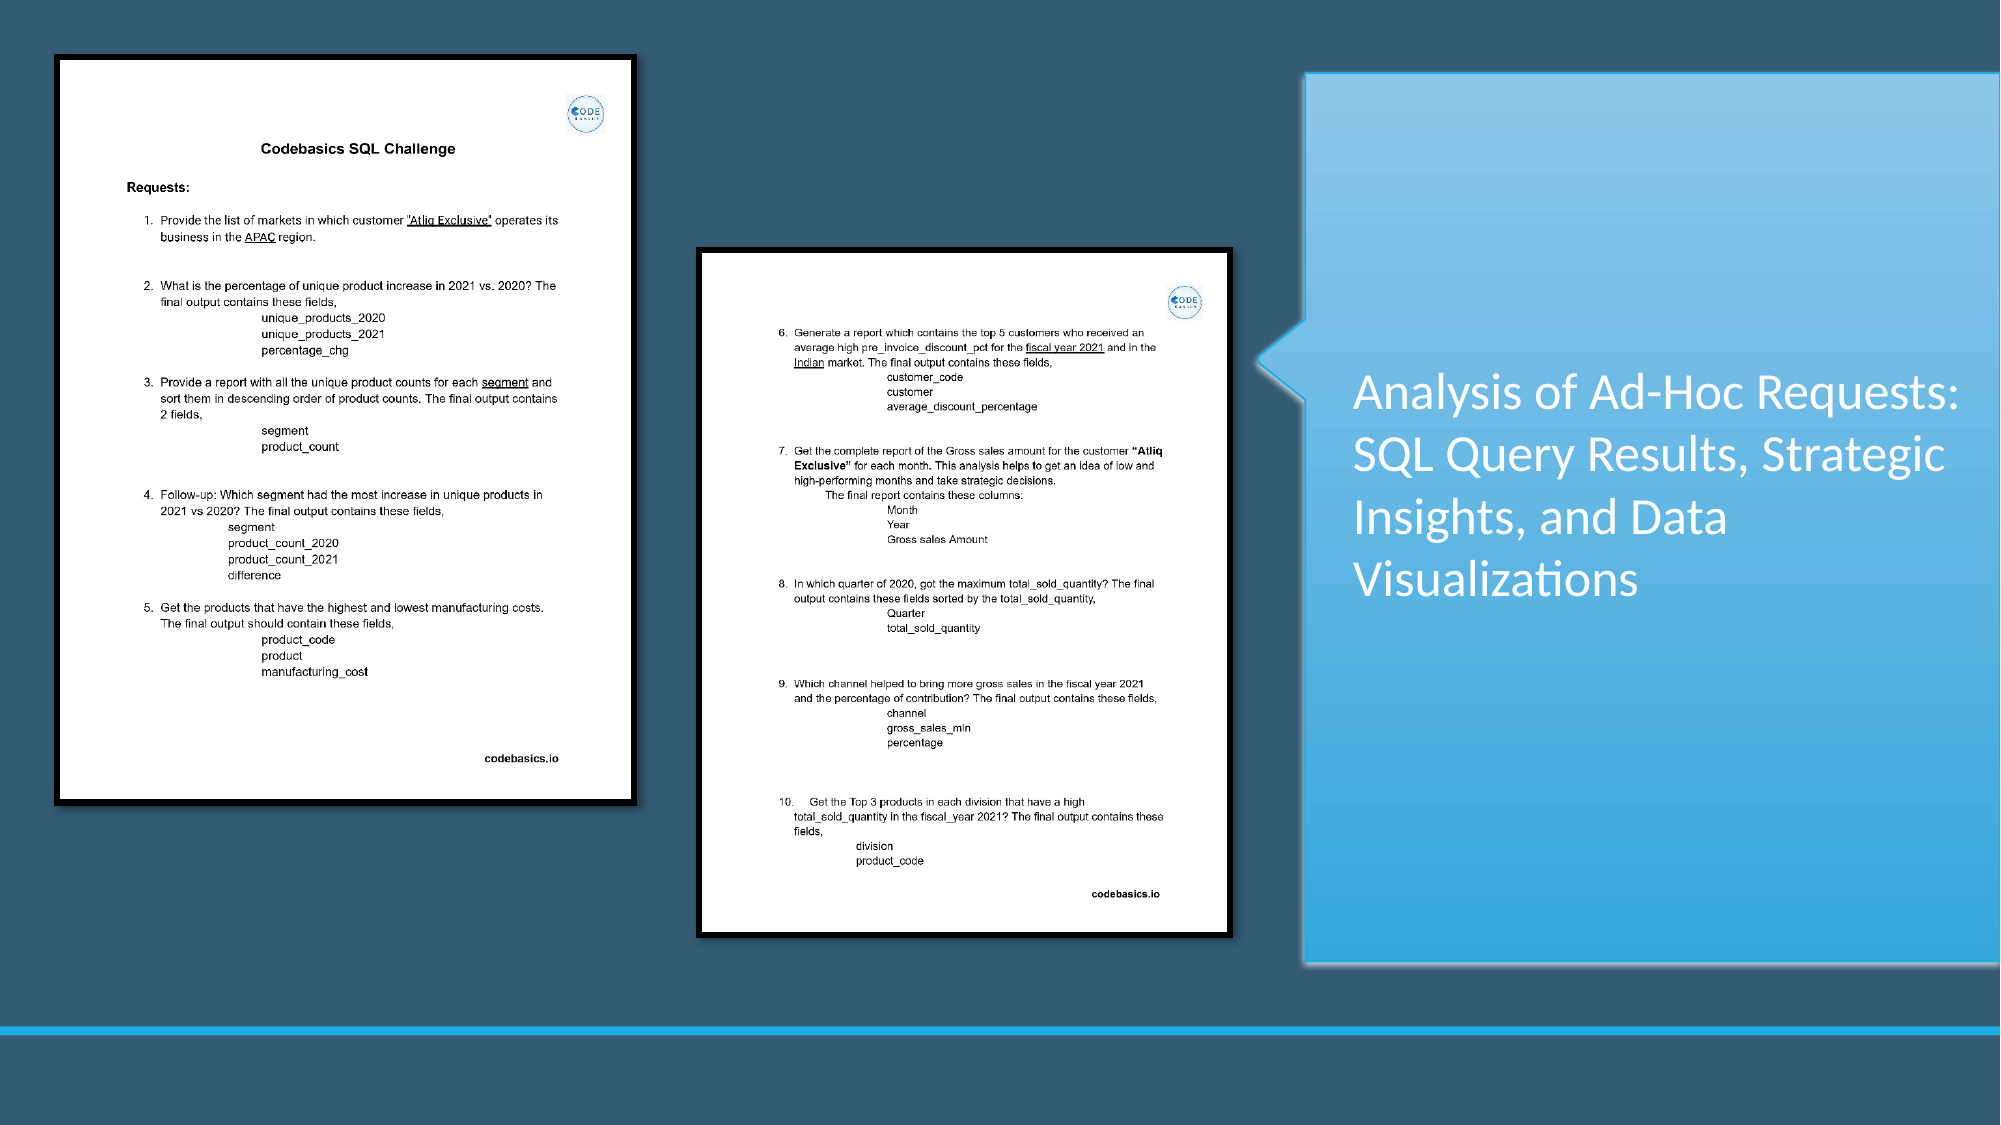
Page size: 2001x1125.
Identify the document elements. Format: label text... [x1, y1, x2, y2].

text_box Analysis of Ad-Hoc Requests: SQL Query Results, Strategic Insights, and Data Visualizations [1338, 349, 1985, 615]
picture [59, 59, 632, 800]
picture [701, 252, 1227, 933]
